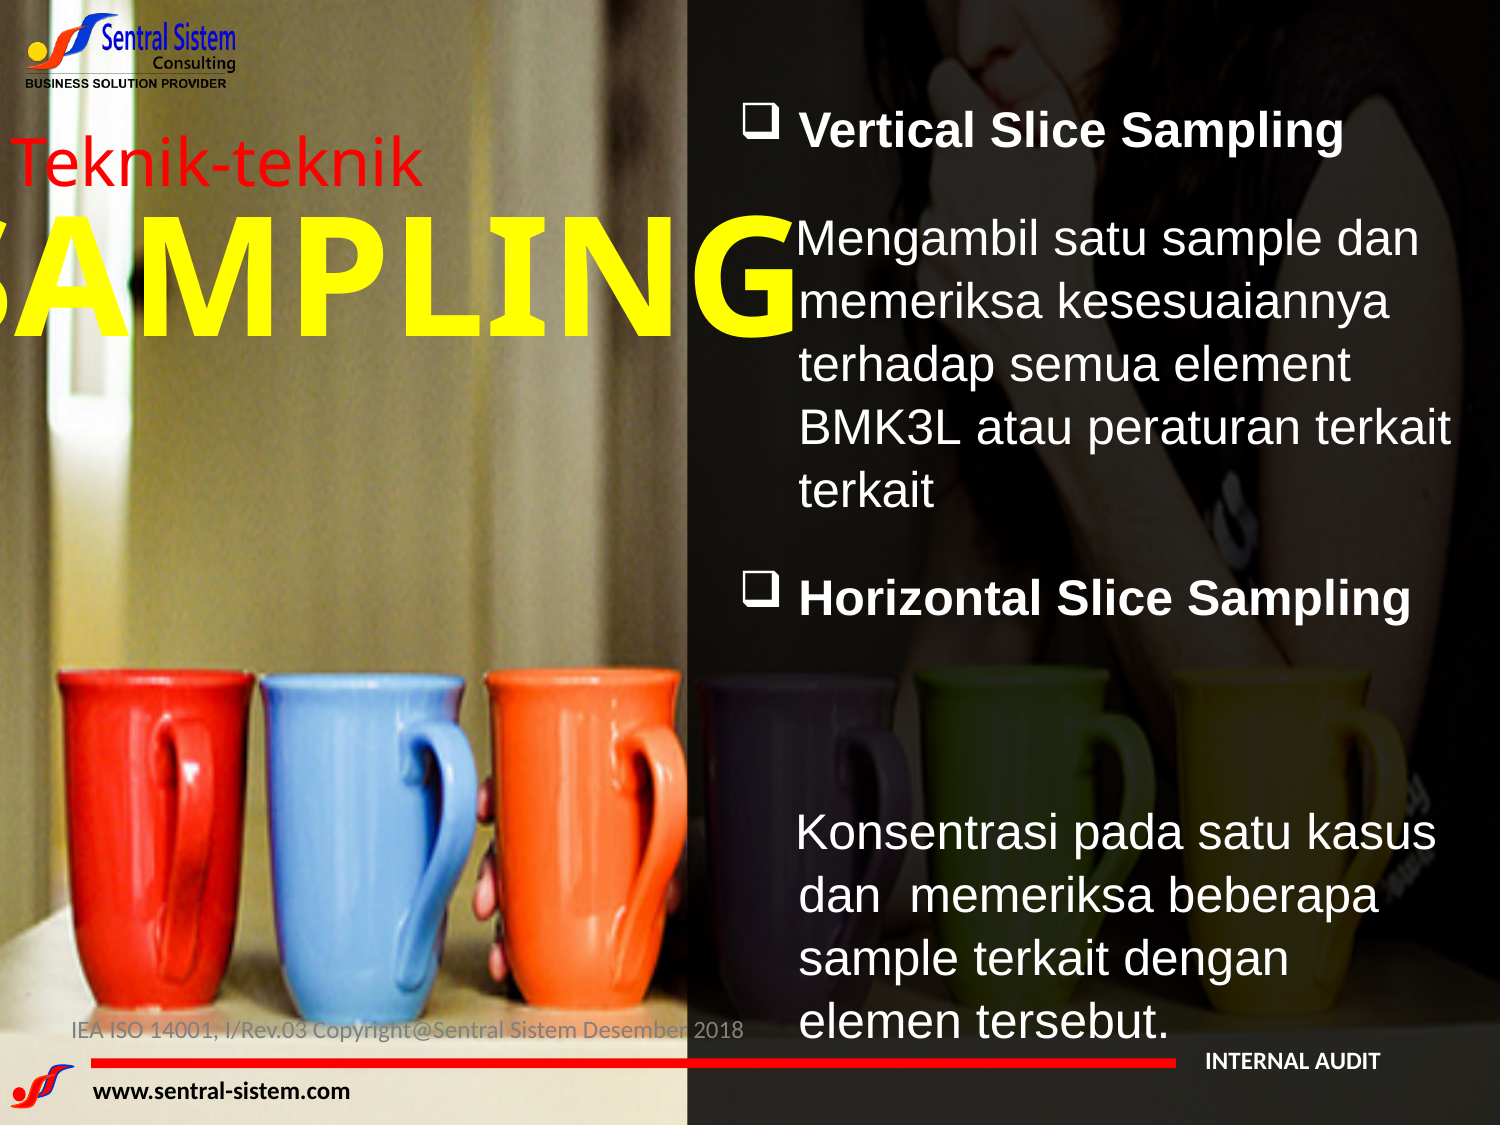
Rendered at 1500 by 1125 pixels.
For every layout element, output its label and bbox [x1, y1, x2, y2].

text_box [10, 1058, 1177, 1110]
picture [0, 0, 1500, 1125]
